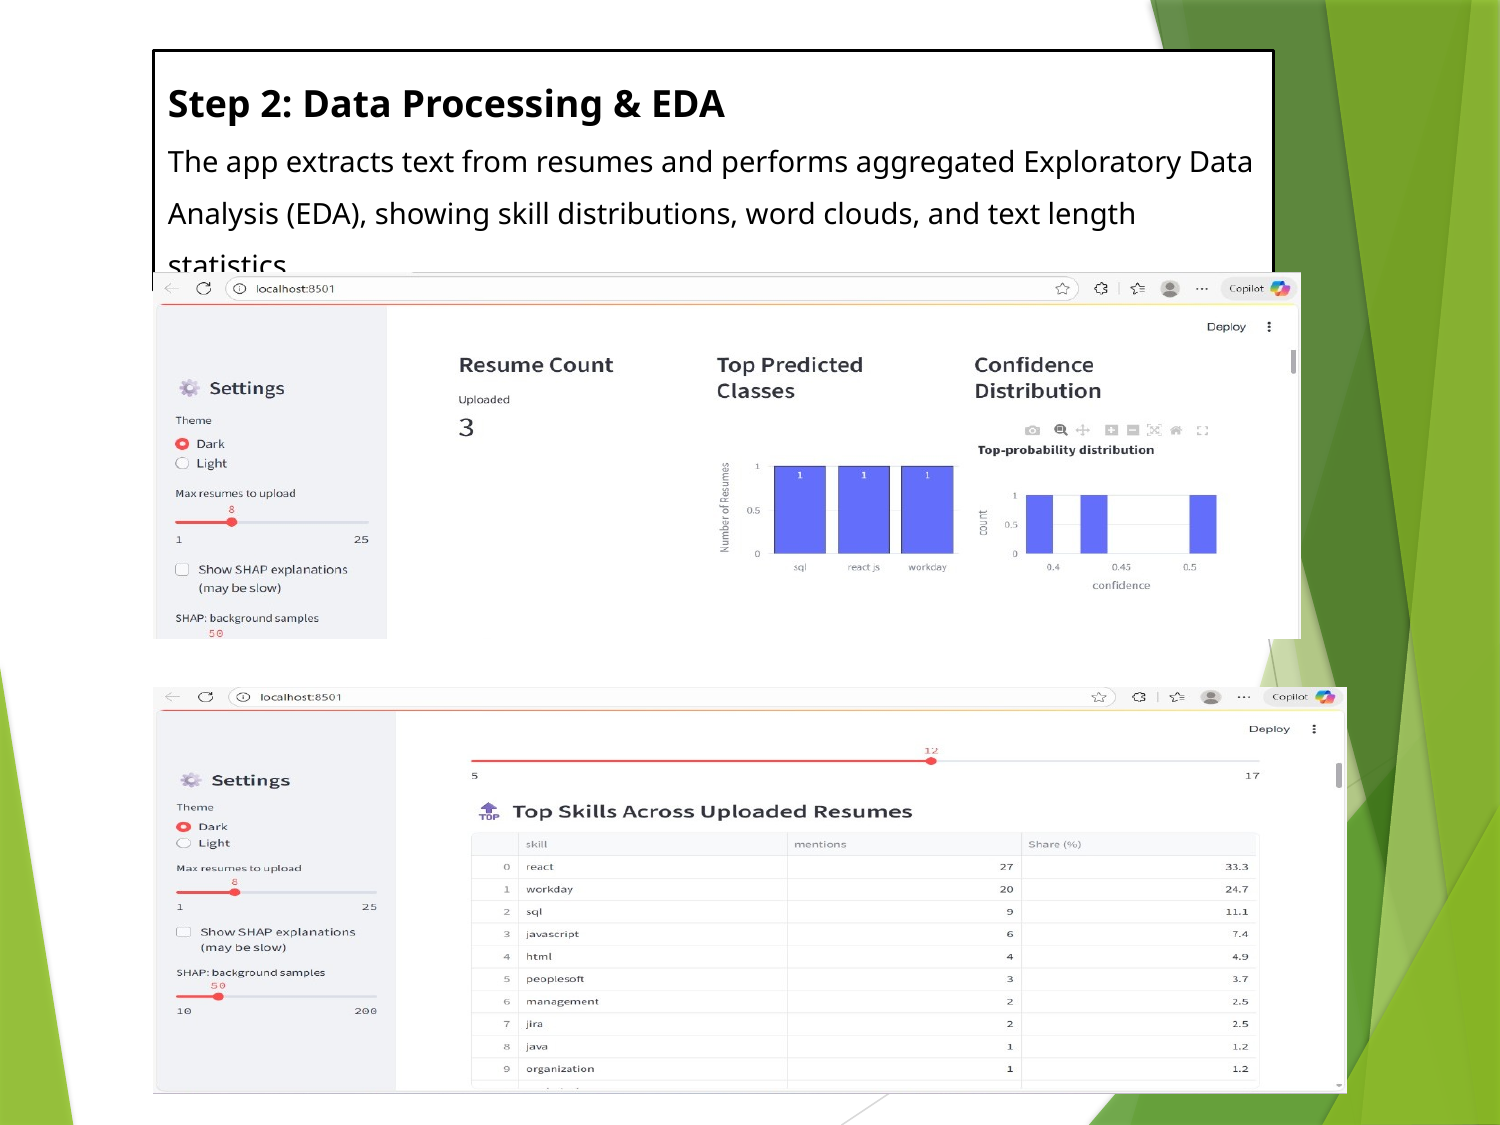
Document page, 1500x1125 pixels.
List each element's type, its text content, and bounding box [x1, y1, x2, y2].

picture [152, 686, 1348, 1095]
text_box Step 2: Data Processing & EDA The app extracts text from resumes and performs aggregated Exploratory Data Analysis (EDA), showing skill distributions, word clouds, and text length statistics [152, 49, 1275, 271]
picture [152, 271, 1301, 640]
